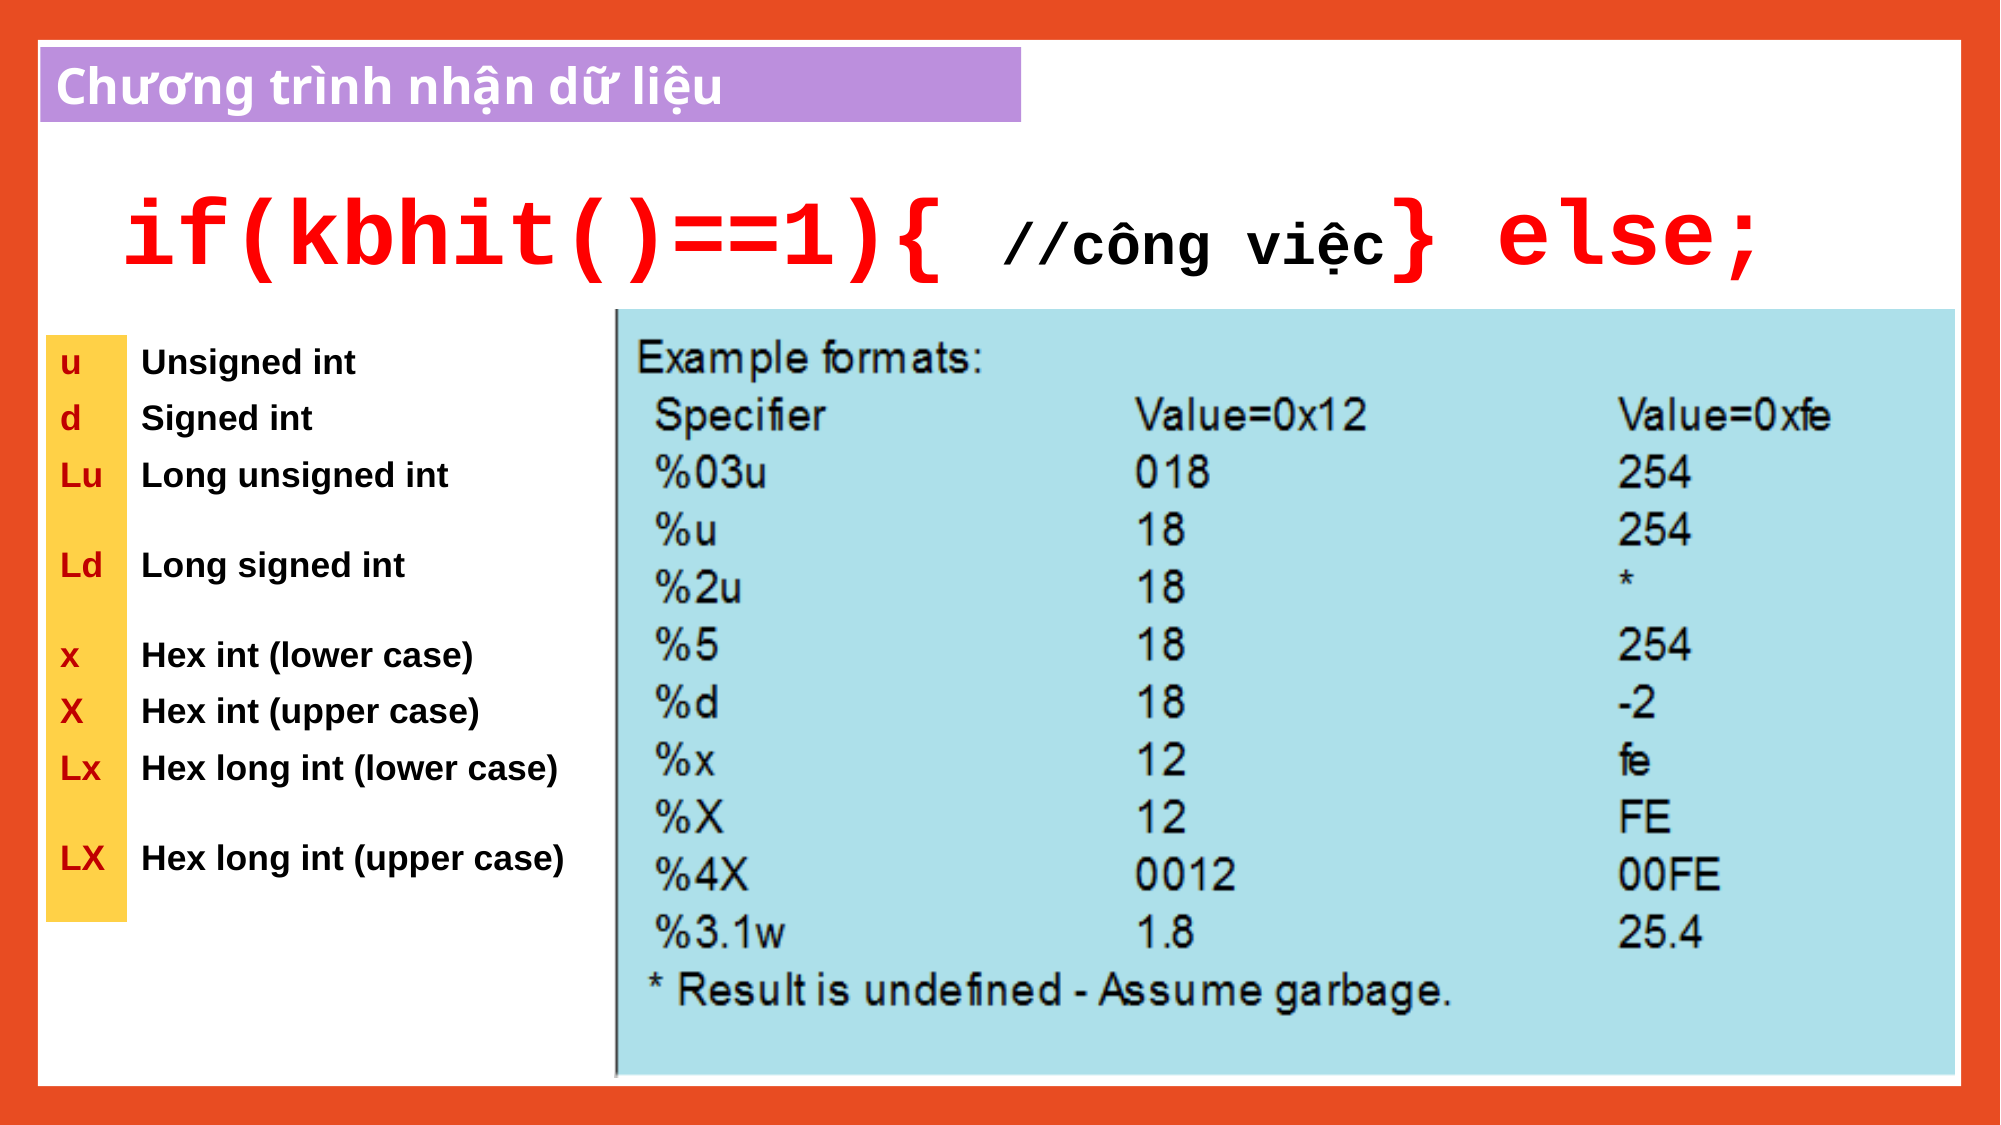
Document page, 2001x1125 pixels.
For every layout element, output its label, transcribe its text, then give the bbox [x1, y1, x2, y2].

table_cell LX [46, 831, 127, 922]
table_cell d [46, 392, 127, 448]
table_cell Ld [46, 538, 127, 629]
text_box if(kbhit()==1){ //công việc} else; [107, 165, 2000, 291]
table_cell Lu [46, 448, 127, 538]
picture [613, 308, 1955, 1079]
table_header Unsigned int [127, 335, 608, 392]
table_header u [46, 335, 127, 392]
table_cell Hex long int (upper case) [127, 831, 608, 922]
table_cell X [46, 685, 127, 741]
table_cell Hex int (lower case) [127, 629, 608, 685]
table_cell Signed int [127, 392, 608, 448]
table_cell Hex long int (lower case) [127, 741, 608, 831]
table_cell Hex int (upper case) [127, 685, 608, 741]
table_cell x [46, 629, 127, 685]
table_cell Long unsigned int [127, 448, 608, 538]
table_cell Long signed int [127, 538, 608, 629]
table_cell Lx [46, 741, 127, 831]
text_box Chương trình nhận dữ liệu [40, 47, 1022, 122]
